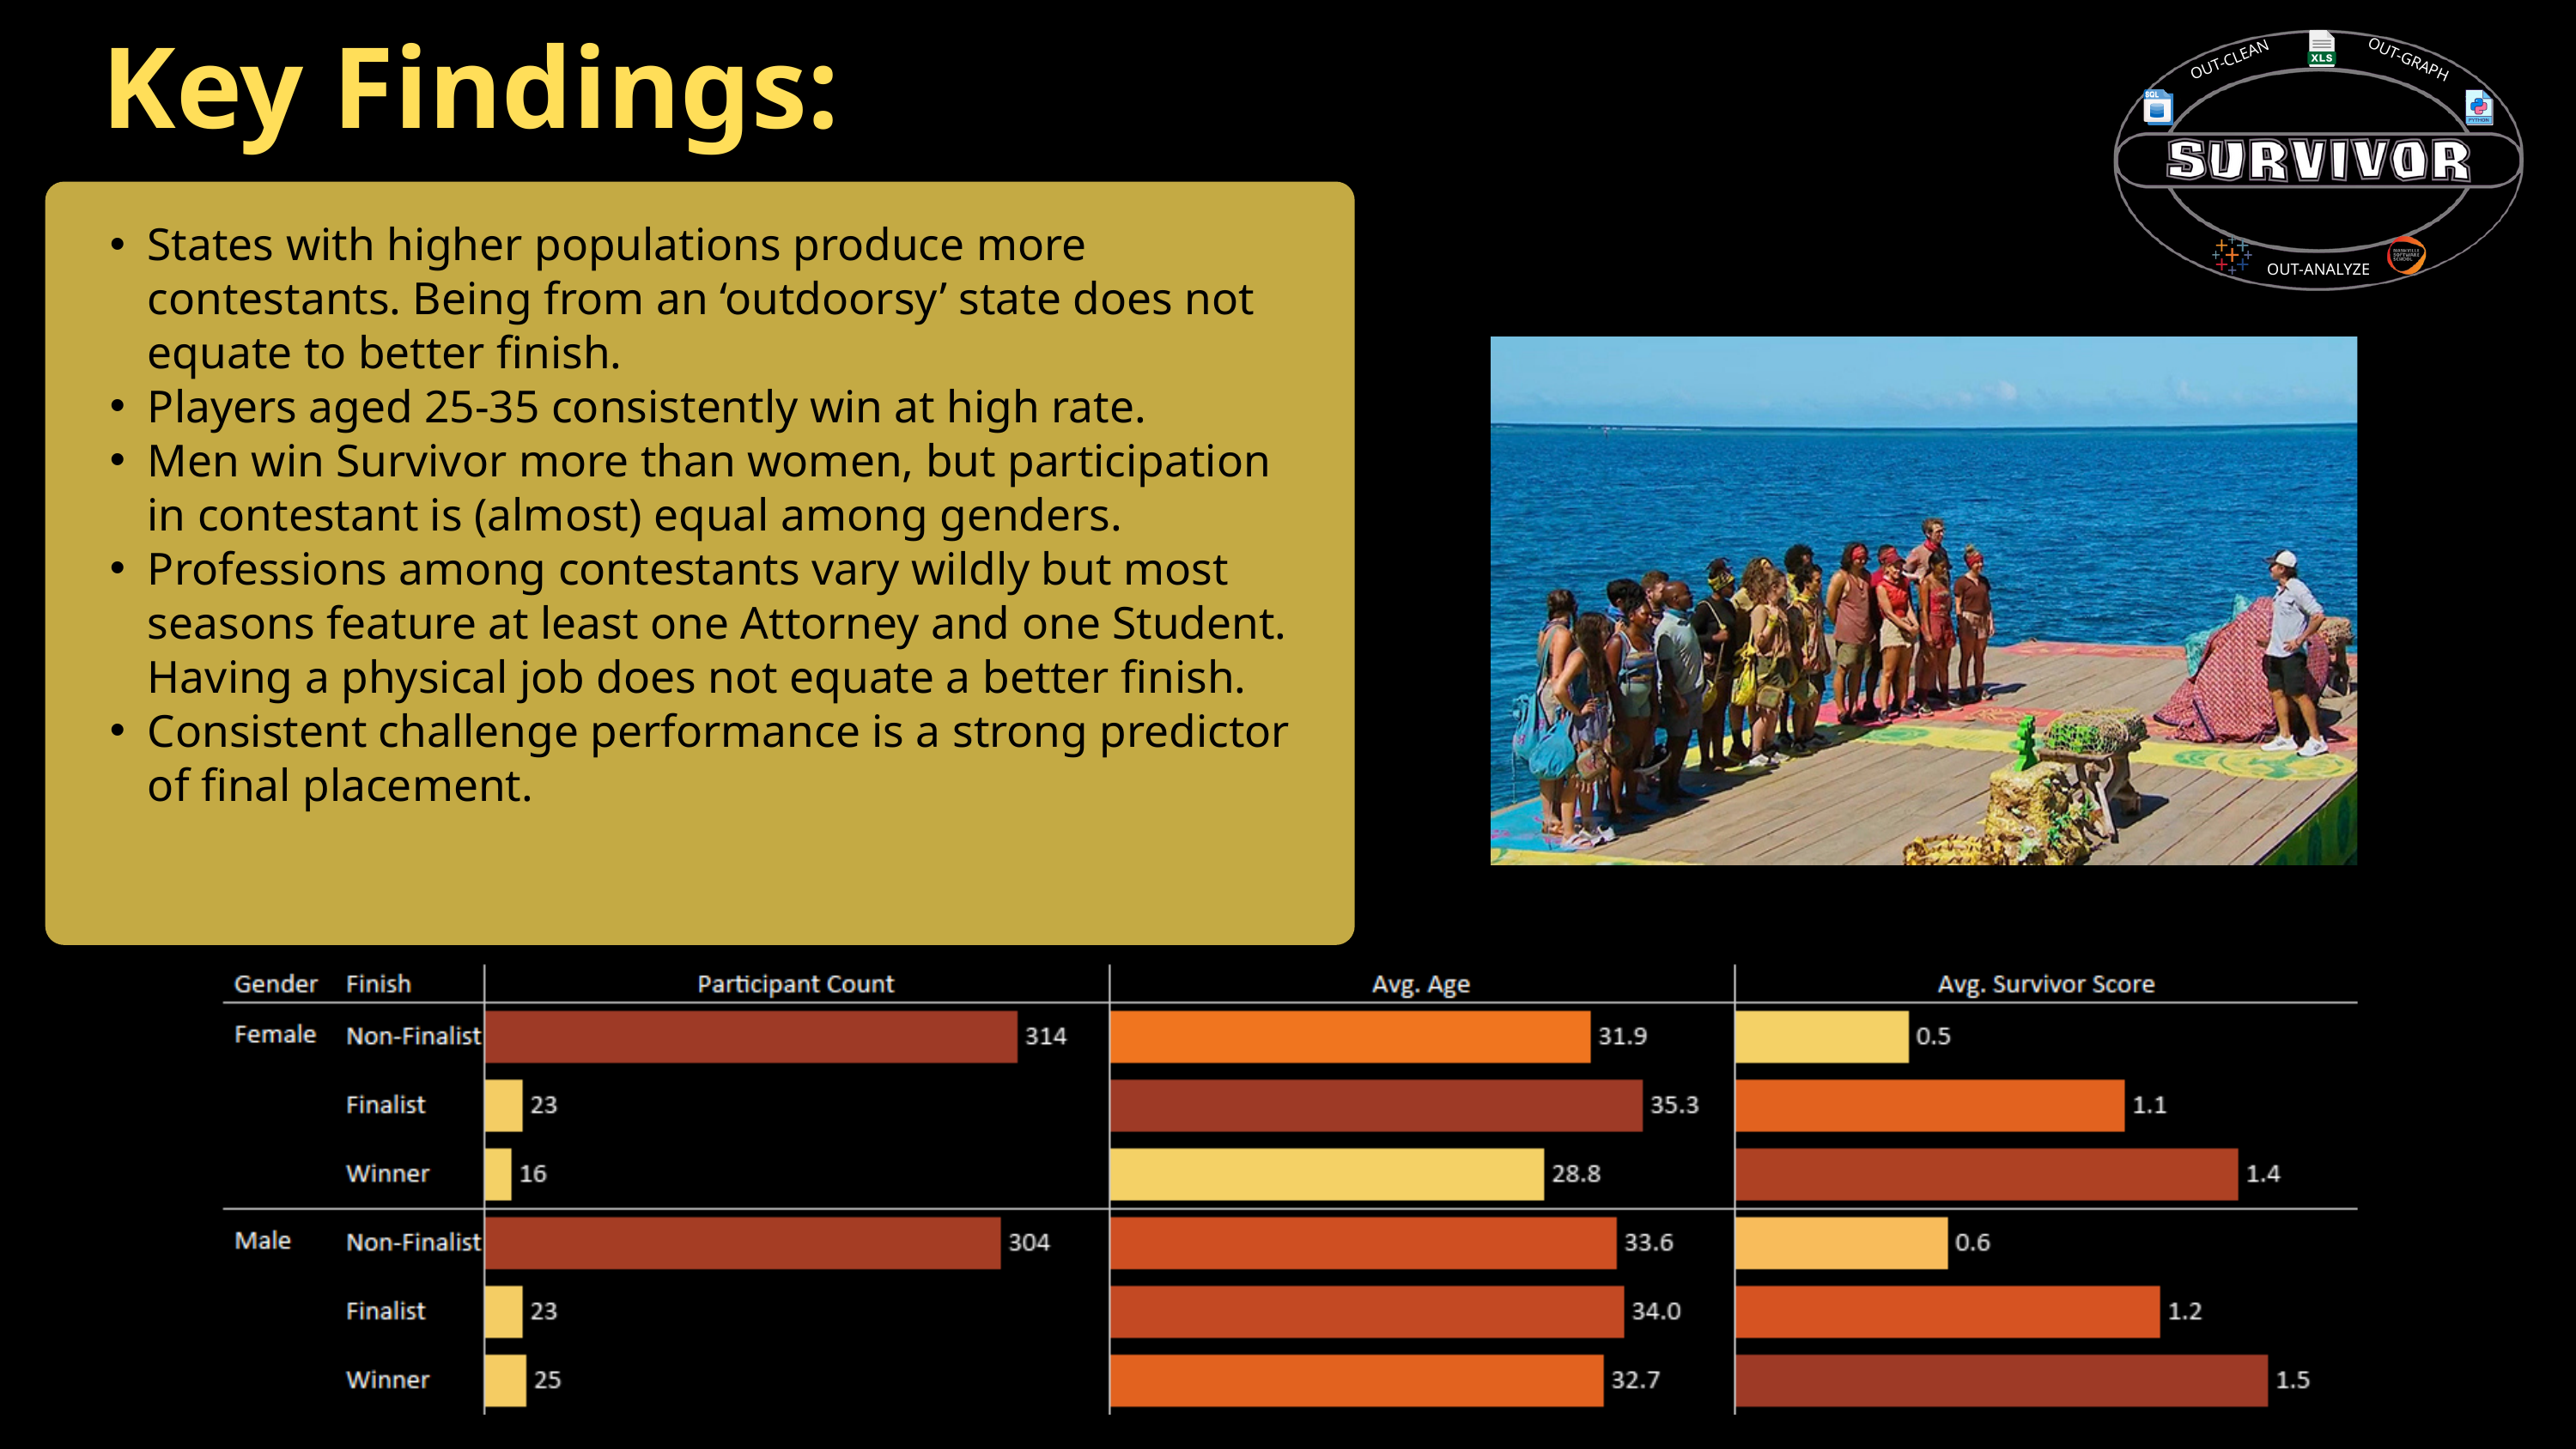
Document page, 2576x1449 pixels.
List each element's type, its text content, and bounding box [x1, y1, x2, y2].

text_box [45, 181, 1355, 970]
text_box [1491, 336, 2358, 865]
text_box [2113, 28, 2524, 292]
text_box Key Findings: [101, 31, 1448, 151]
text_box [220, 952, 2358, 1415]
